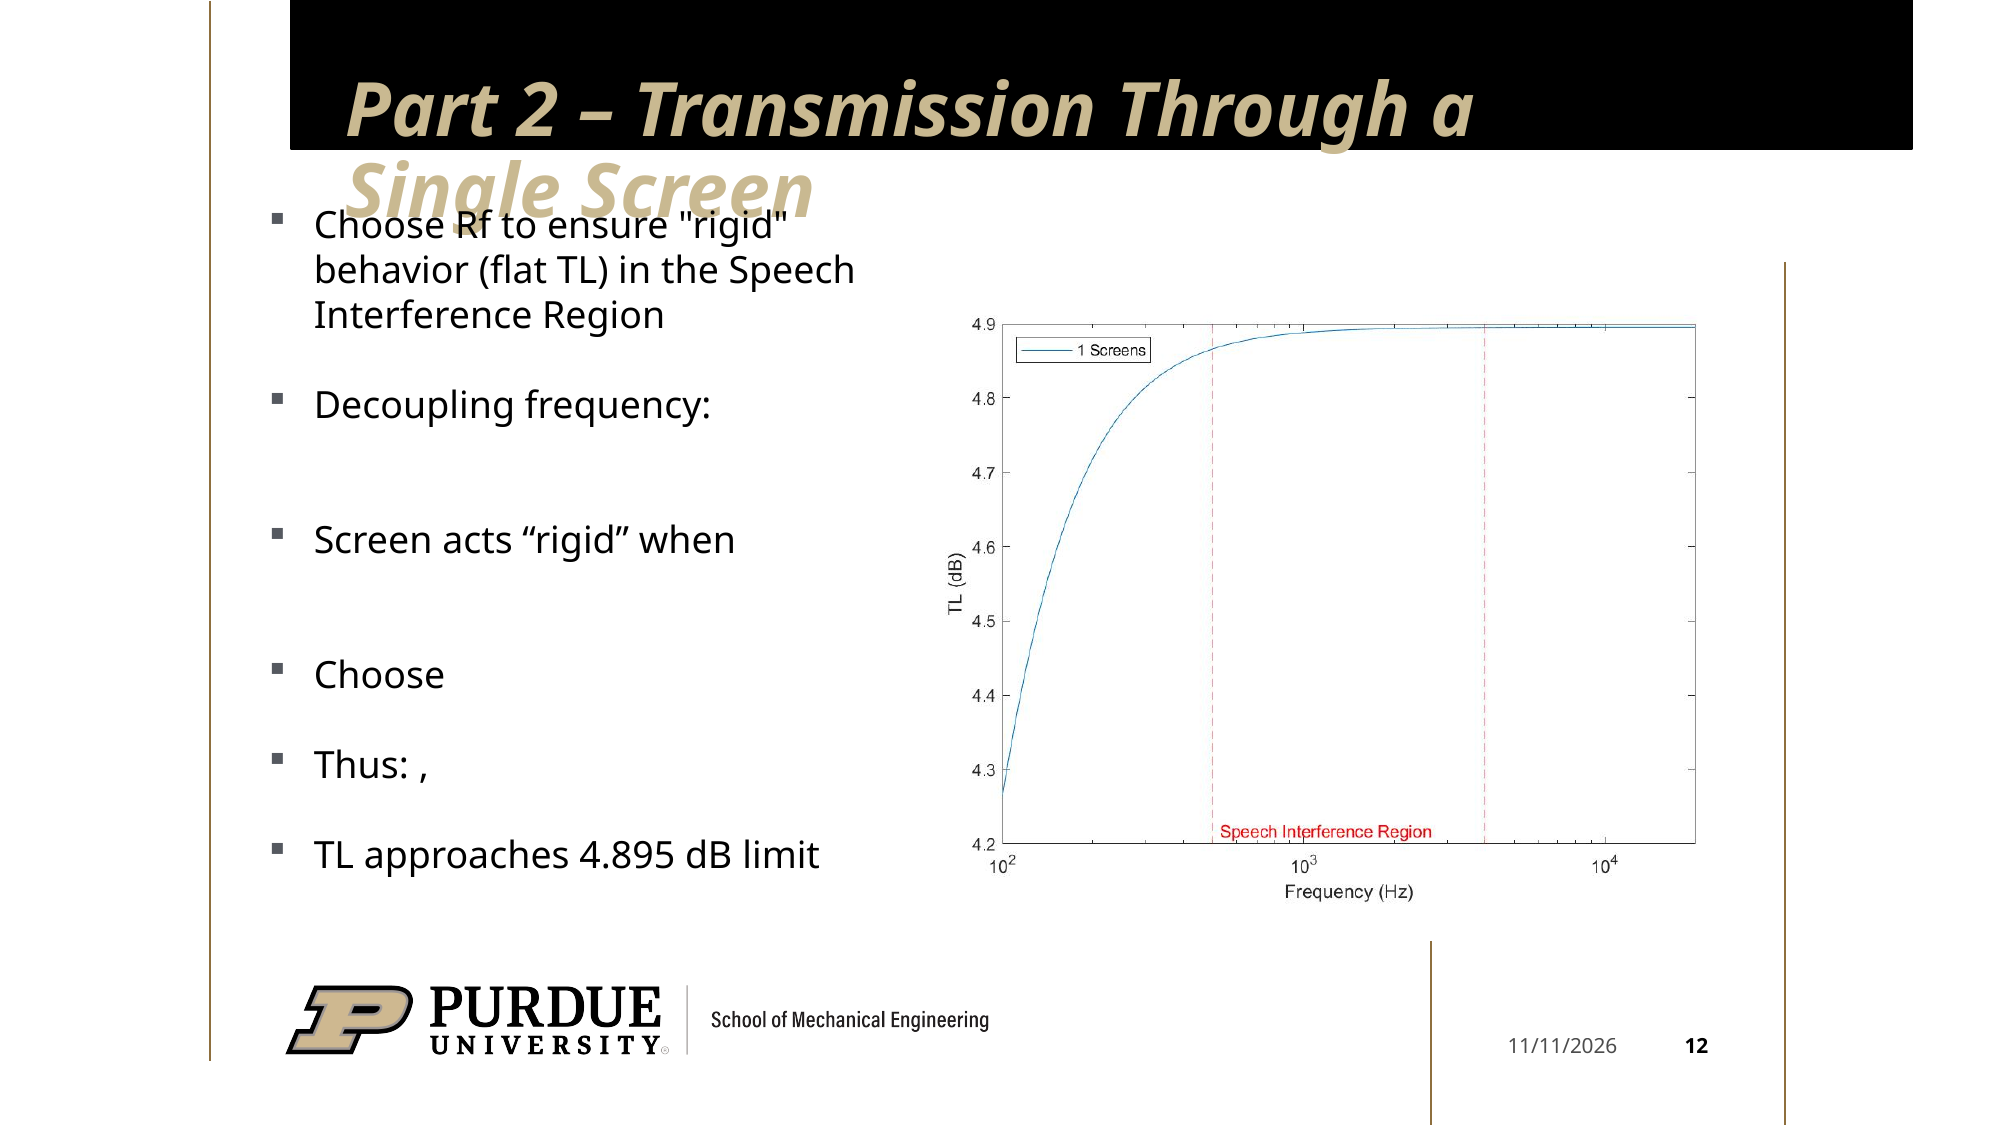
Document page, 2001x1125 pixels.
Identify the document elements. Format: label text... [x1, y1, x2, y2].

picture [886, 275, 1780, 914]
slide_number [1464, 1020, 1632, 1074]
slide_number 12 [1656, 1017, 1737, 1078]
picture [285, 982, 999, 1059]
title Part 2 – Transmission Through a Single Screen [343, 69, 1659, 159]
